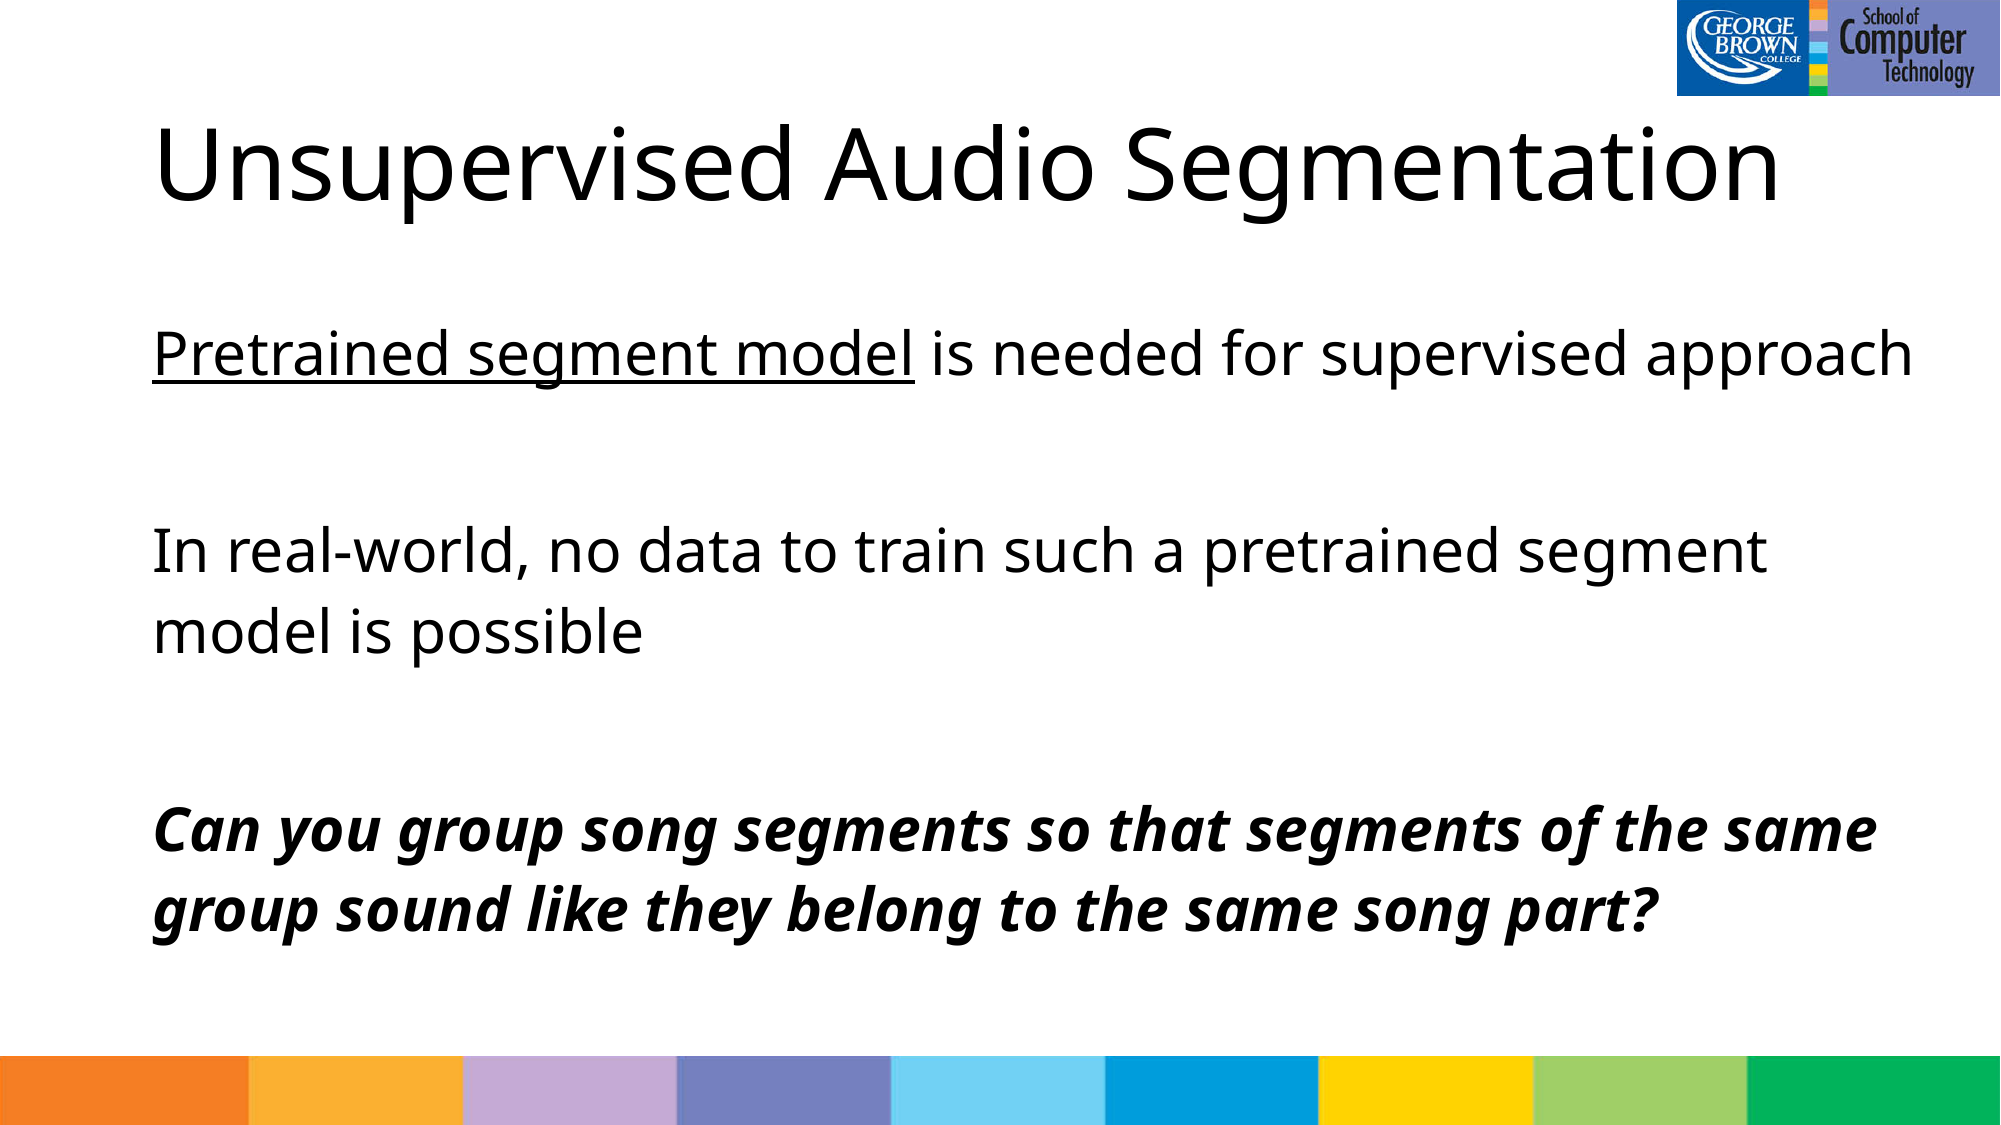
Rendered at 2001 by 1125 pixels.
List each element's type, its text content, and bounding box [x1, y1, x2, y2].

picture [1677, 0, 2000, 96]
picture [0, 1056, 1105, 1125]
list Pretrained segment model is needed for supervised approach In real-world, no data to train such a pretrained segment model is possible Can you group song segments so that segments of the same group sound like they belong to the same song part? [137, 299, 1932, 1014]
title Unsupervised Audio Segmentation [137, 59, 1863, 278]
picture [1318, 1056, 2000, 1125]
